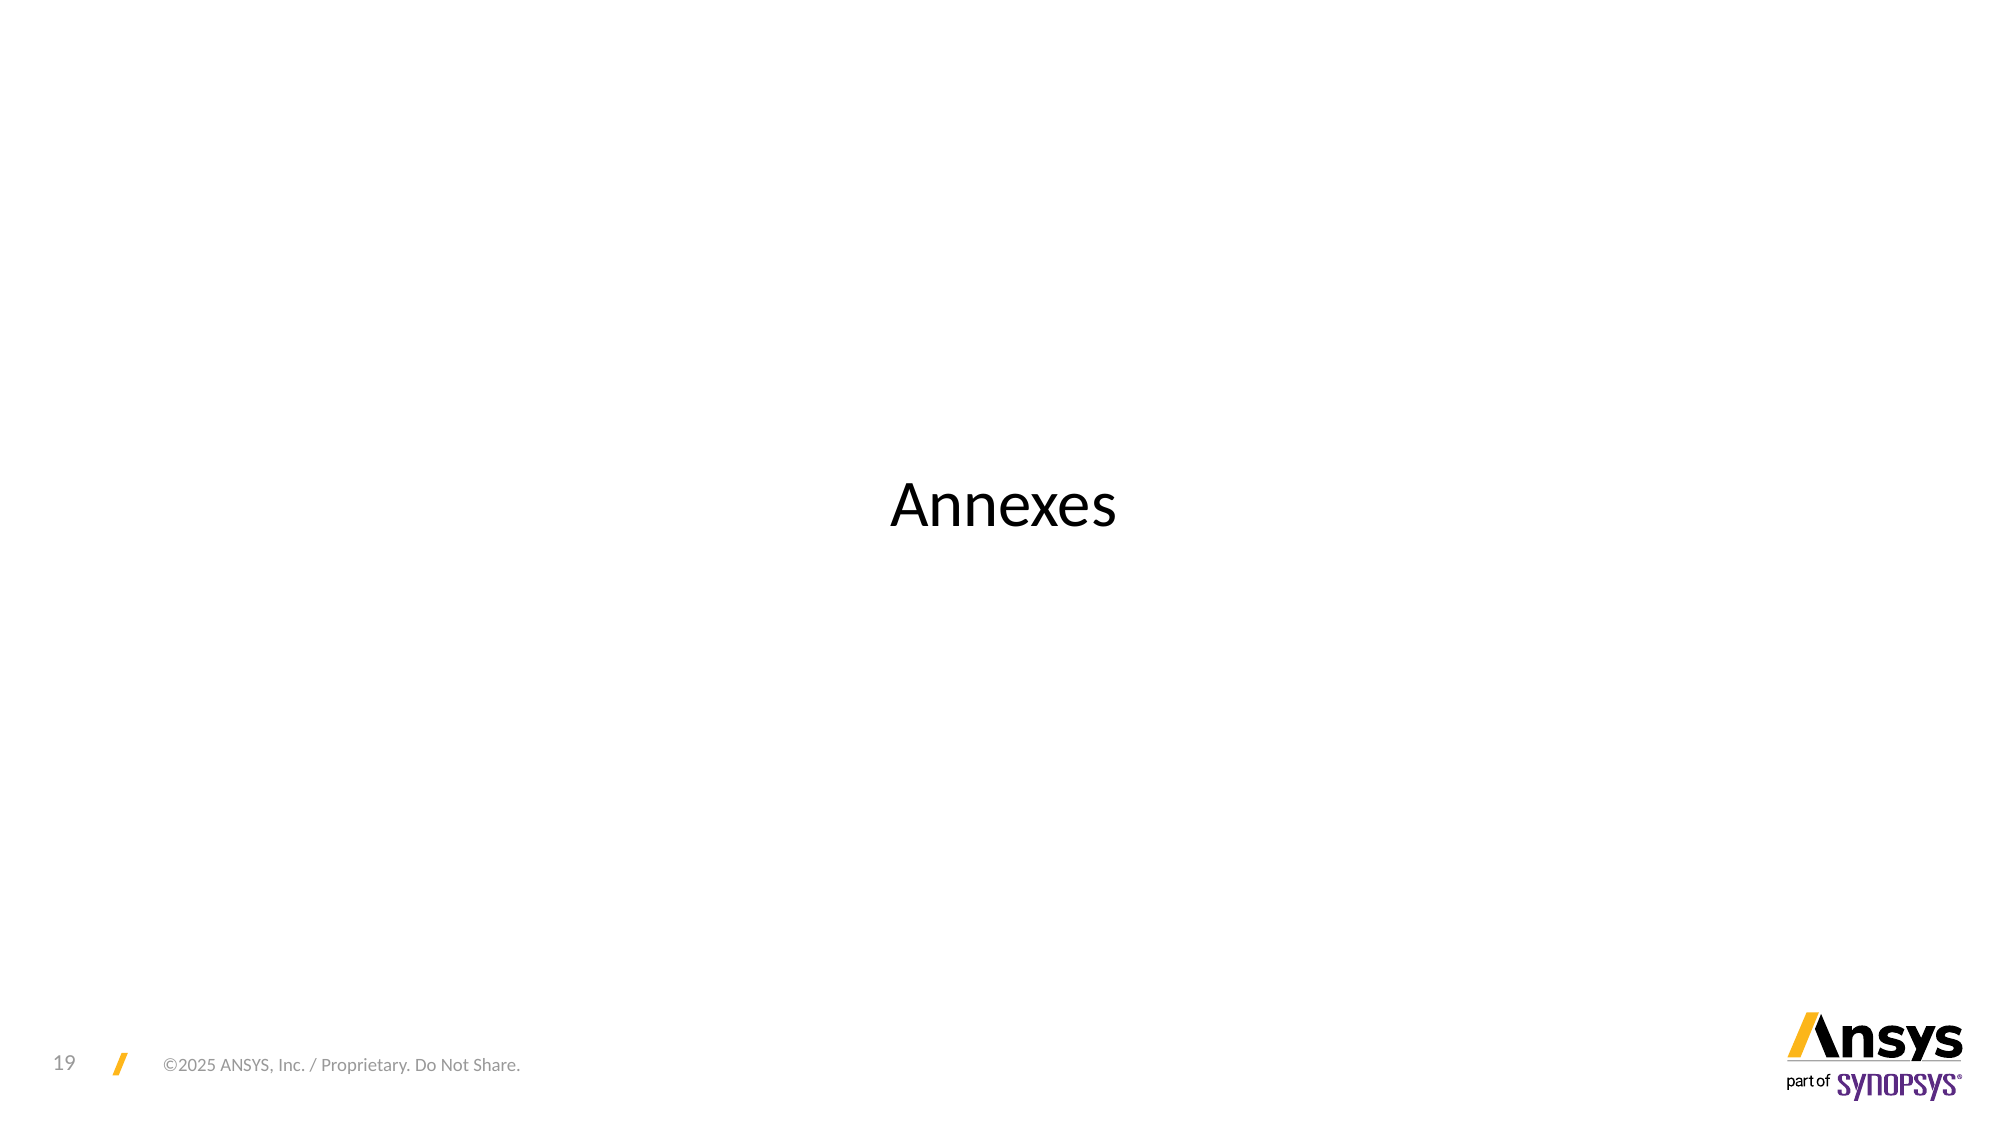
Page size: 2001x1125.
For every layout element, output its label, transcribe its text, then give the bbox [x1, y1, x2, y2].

title Annexes [176, 461, 1824, 664]
